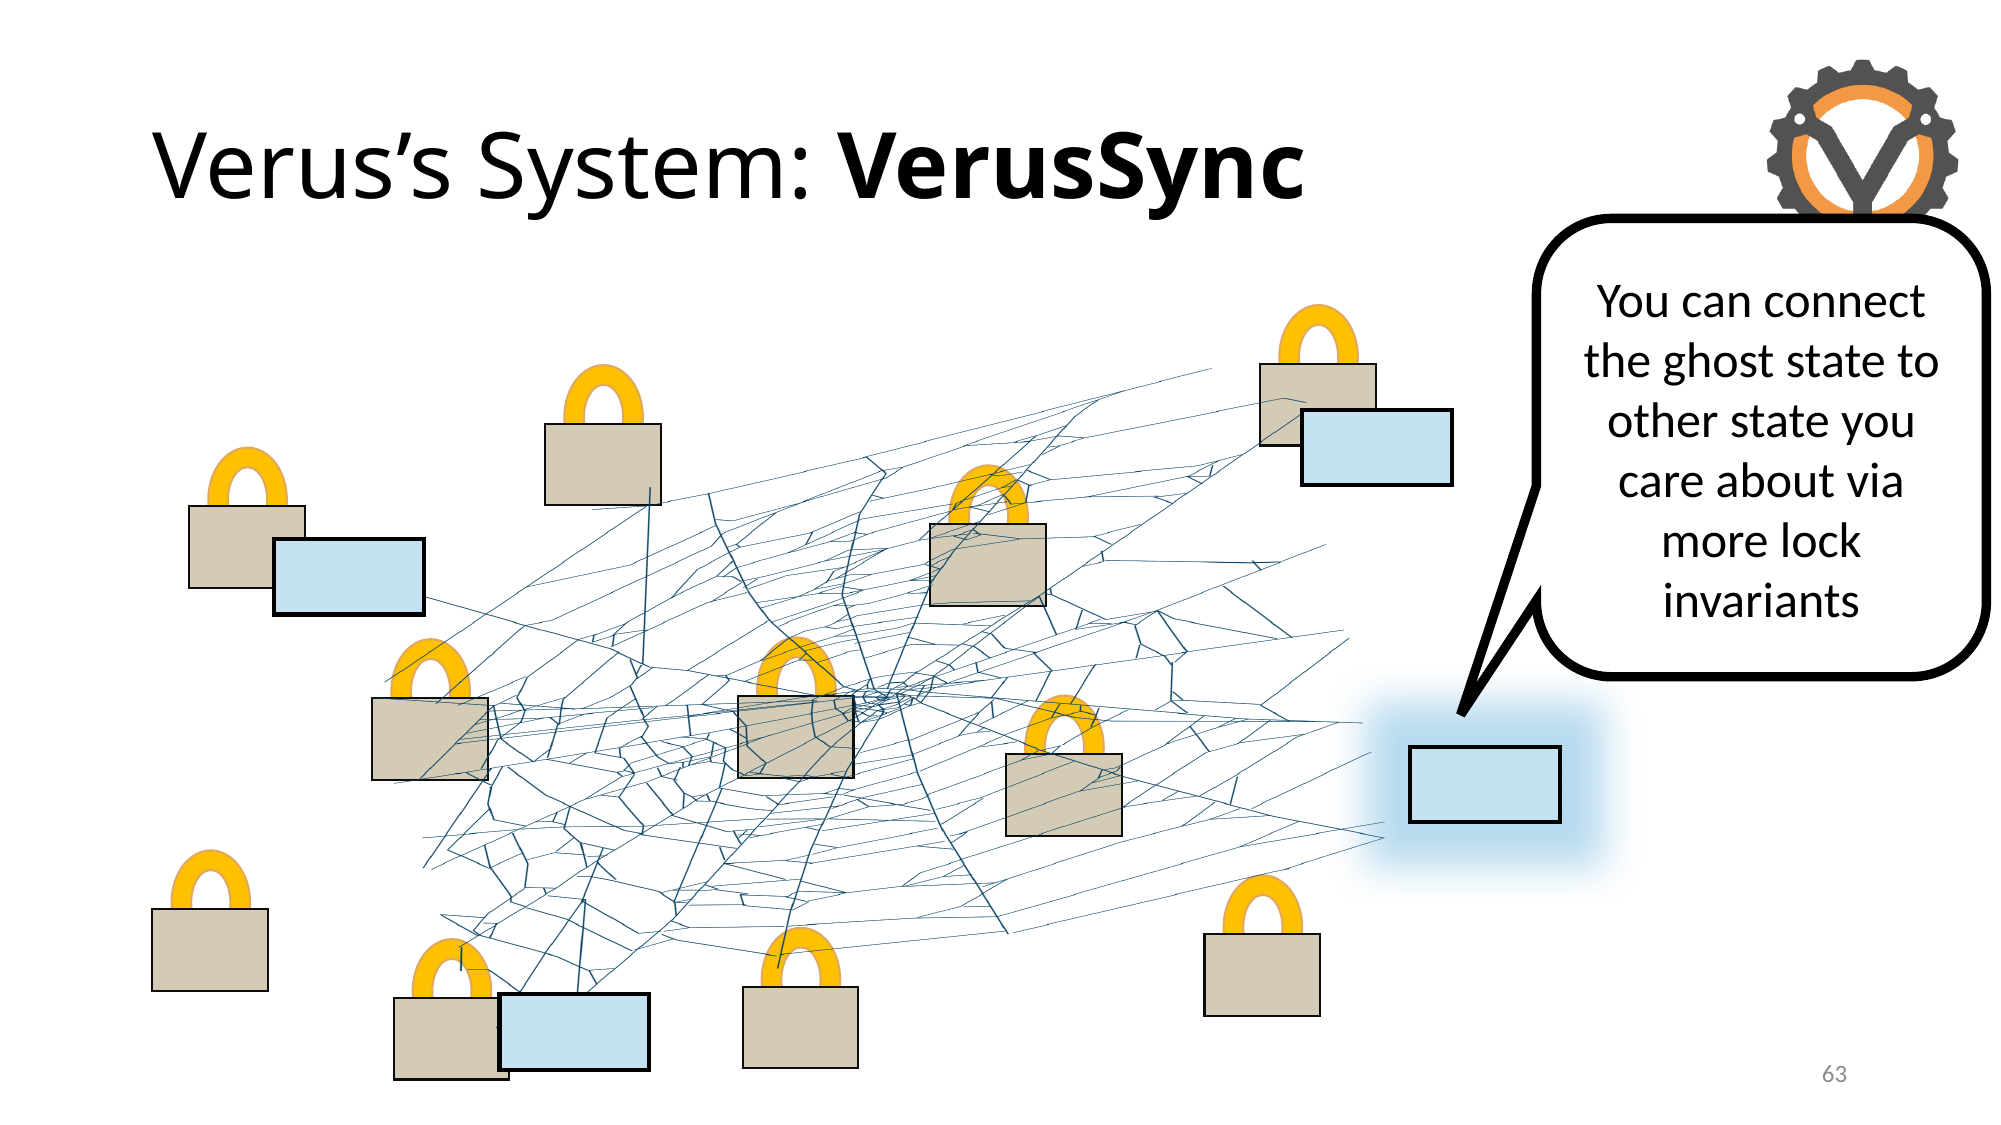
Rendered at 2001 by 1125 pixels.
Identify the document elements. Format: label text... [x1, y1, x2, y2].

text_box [1204, 875, 1321, 1016]
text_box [545, 365, 608, 506]
text_box You can connect the ghost state to other state you care about via more lock invariants [1474, 217, 1988, 697]
text_box [1301, 409, 1453, 486]
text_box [189, 447, 305, 589]
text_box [372, 639, 488, 780]
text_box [1260, 305, 1376, 446]
slide_number 63 [1412, 1042, 1863, 1103]
text_box [1409, 746, 1561, 823]
text_box [273, 538, 425, 615]
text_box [152, 850, 268, 991]
title Verus’s System: VerusSync [137, 59, 1751, 278]
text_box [1358, 642, 1474, 783]
picture [608, 211, 1127, 1125]
picture [1766, 59, 1959, 233]
text_box [510, 993, 608, 1071]
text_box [393, 939, 510, 1080]
